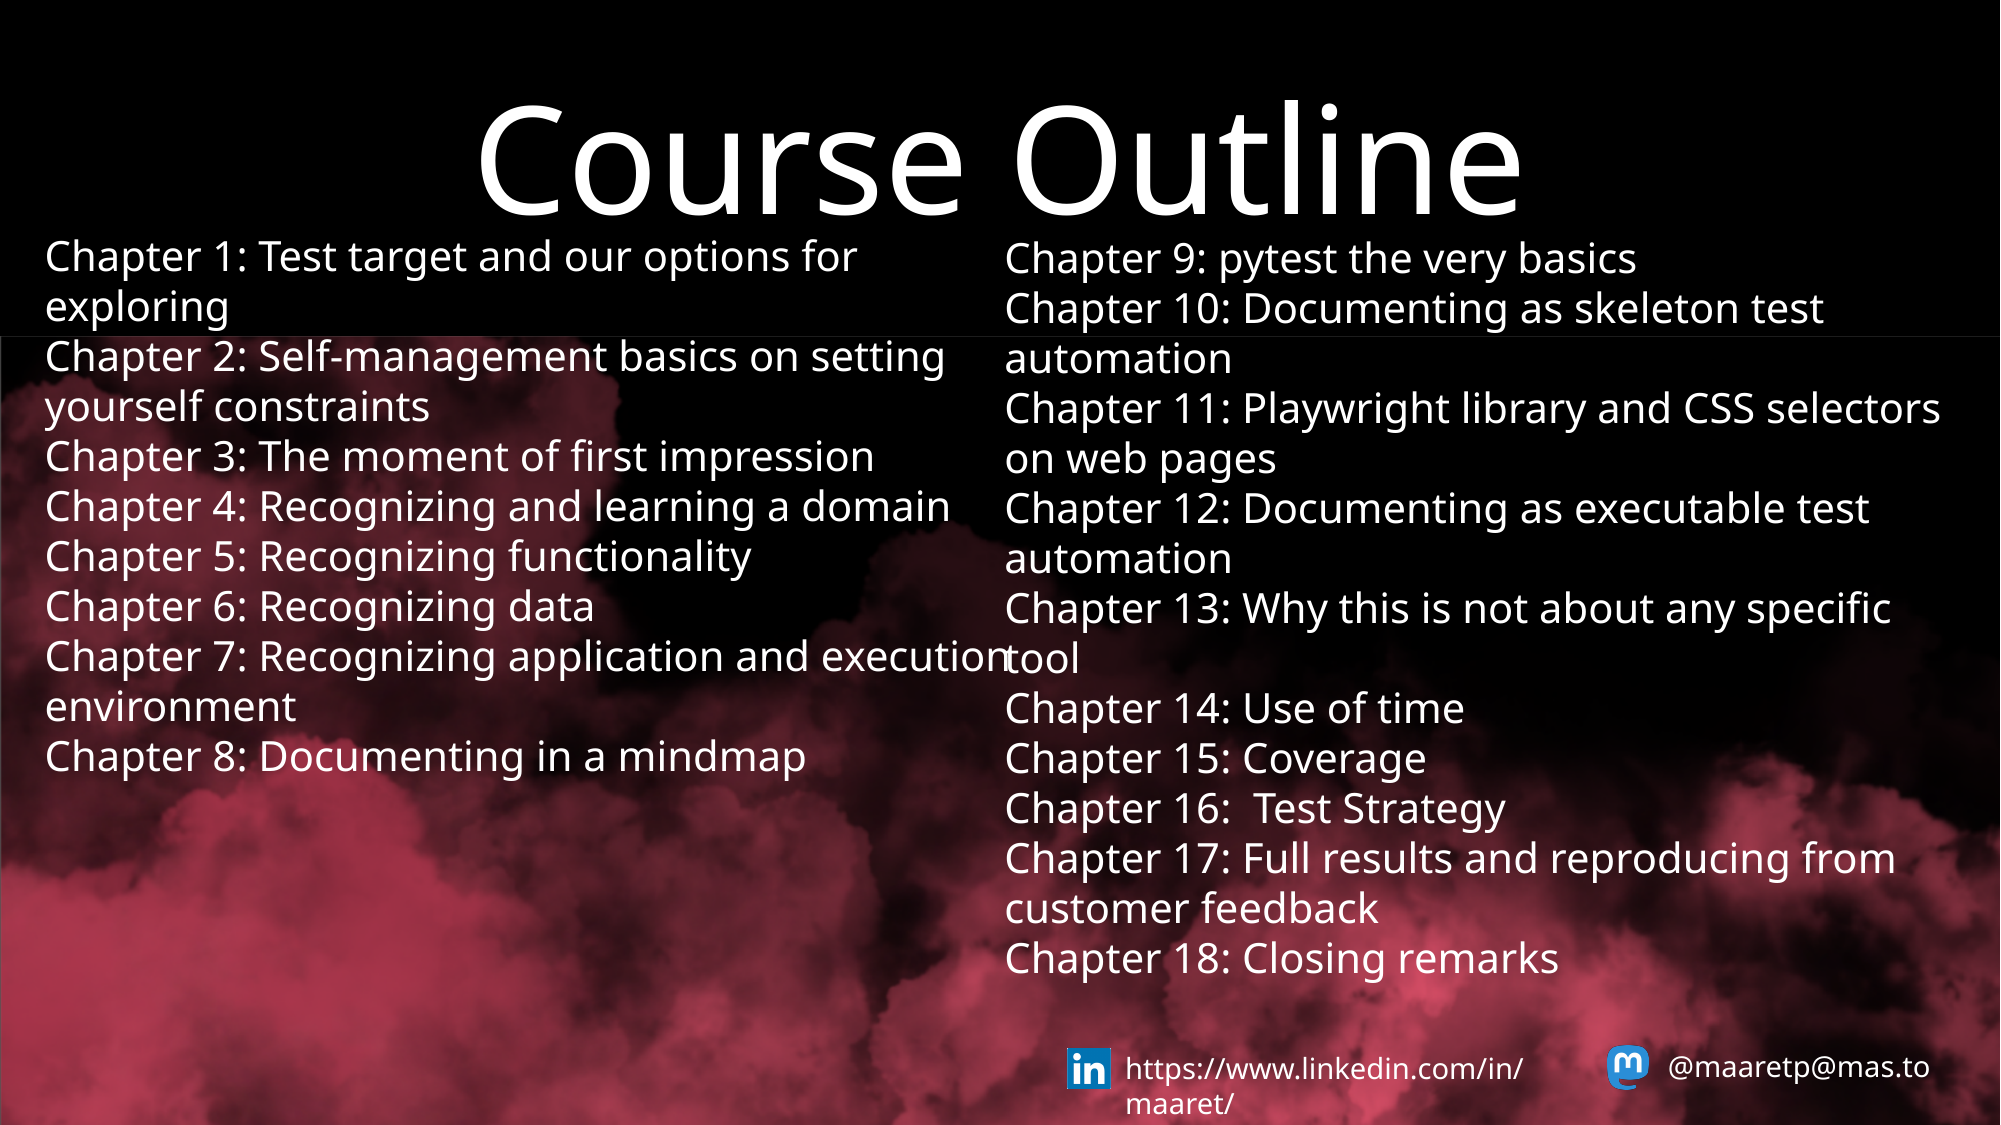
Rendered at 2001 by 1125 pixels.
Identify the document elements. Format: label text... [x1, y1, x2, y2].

text_box Chapter 1: Test target and our options for exploring Chapter 2: Self-management basics on setting yourself constraints Chapter 3: The moment of first impression Chapter 4: Recognizing and learning a domain Chapter 5: Recognizing functionality Chapter 6: Recognizing data Chapter 7: Recognizing application and execution environment Chapter 8: Documenting in a mindmap [29, 222, 989, 788]
picture [2, 337, 1998, 1125]
text_box Course Outline [364, 56, 1636, 252]
text_box Chapter 9: pytest the very basics Chapter 10: Documenting as skeleton test automation Chapter 11: Playwright library and CSS selectors on web pages Chapter 12: Documenting as executable test automation Chapter 13: Why this is not about any specific tool Chapter 14: Use of time Chapter 15: Coverage Chapter 16: Test Strategy Chapter 17: Full results and reproducing from customer feedback Chapter 18: Closing remarks [989, 224, 1991, 990]
